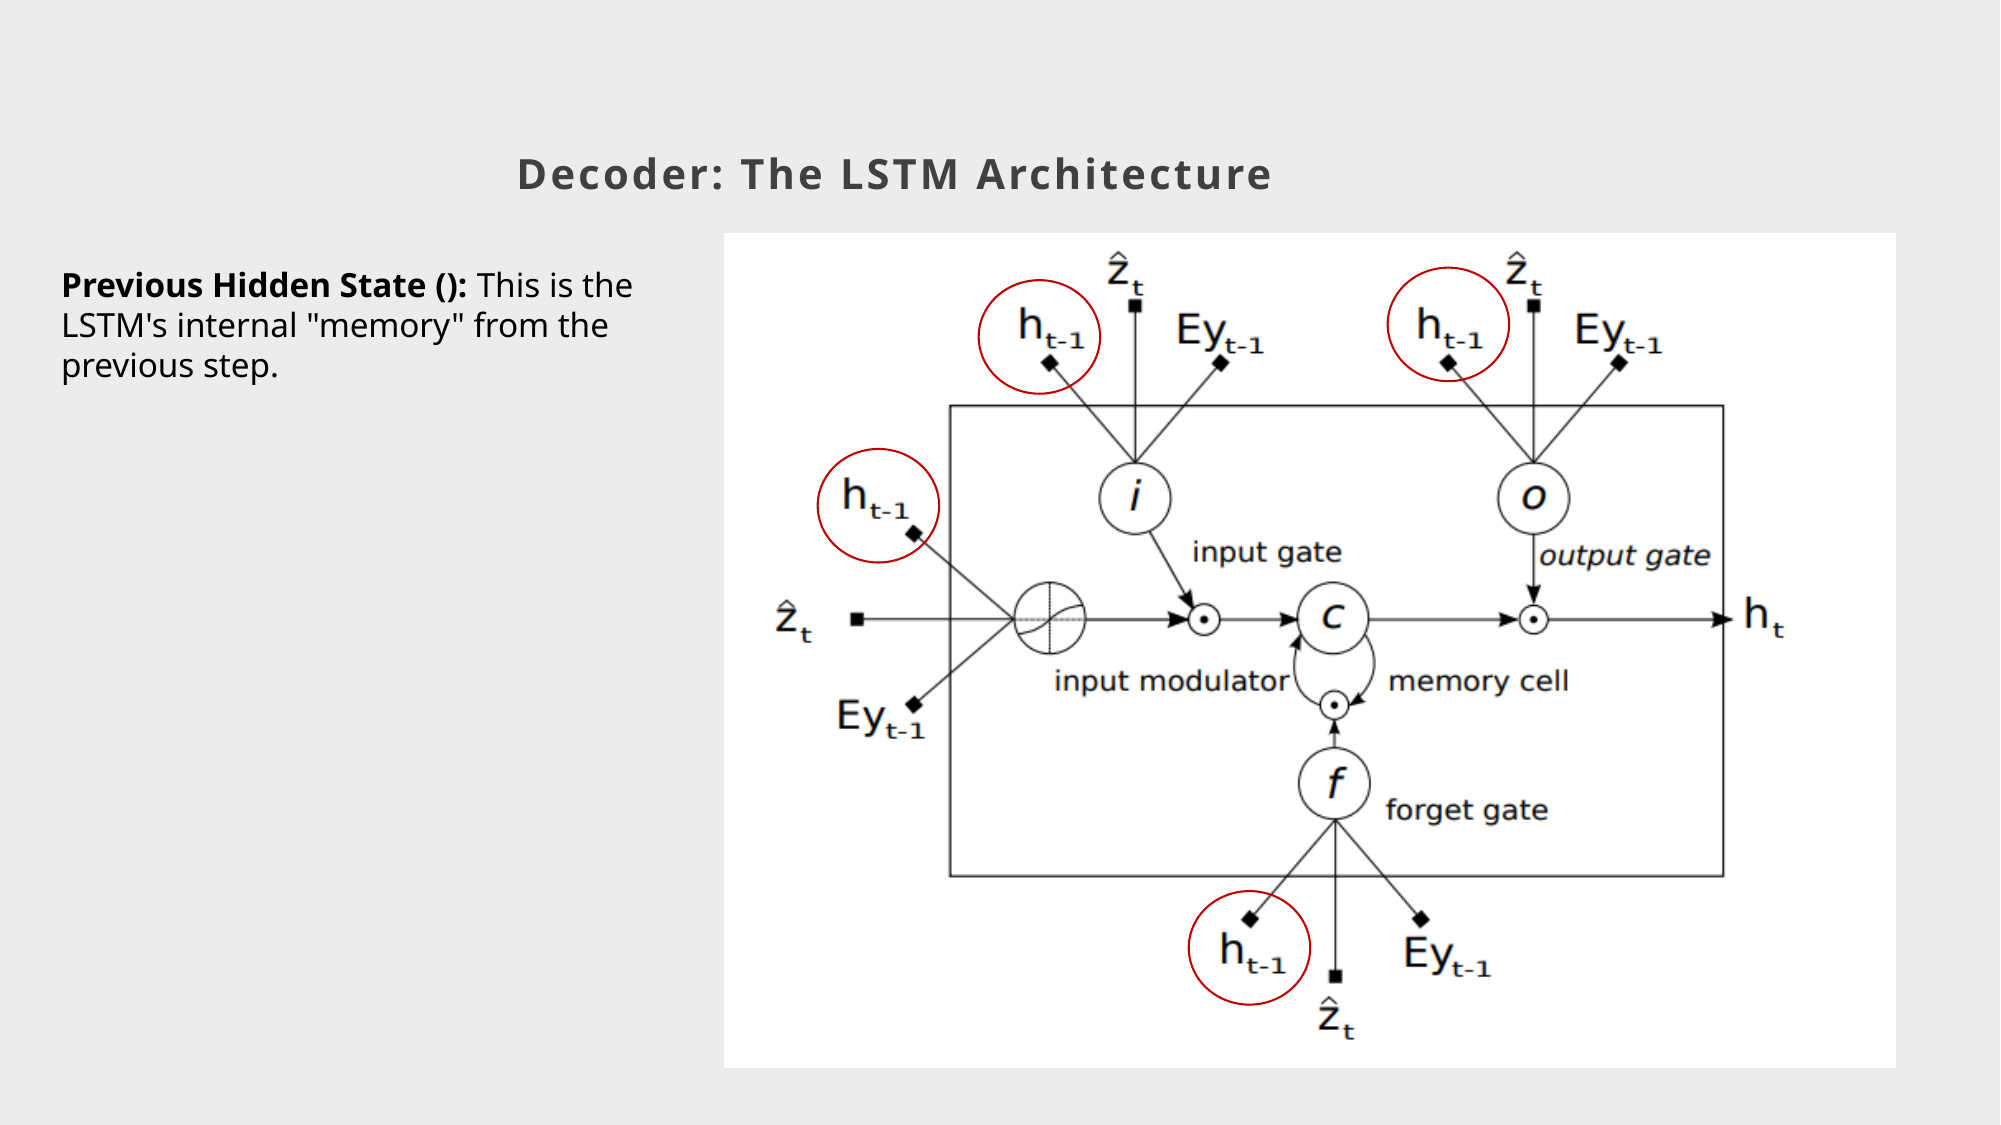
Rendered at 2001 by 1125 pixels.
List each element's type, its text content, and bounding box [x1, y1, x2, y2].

text_box Decoder: The LSTM Architecture [501, 120, 1577, 281]
picture [724, 233, 1897, 1068]
